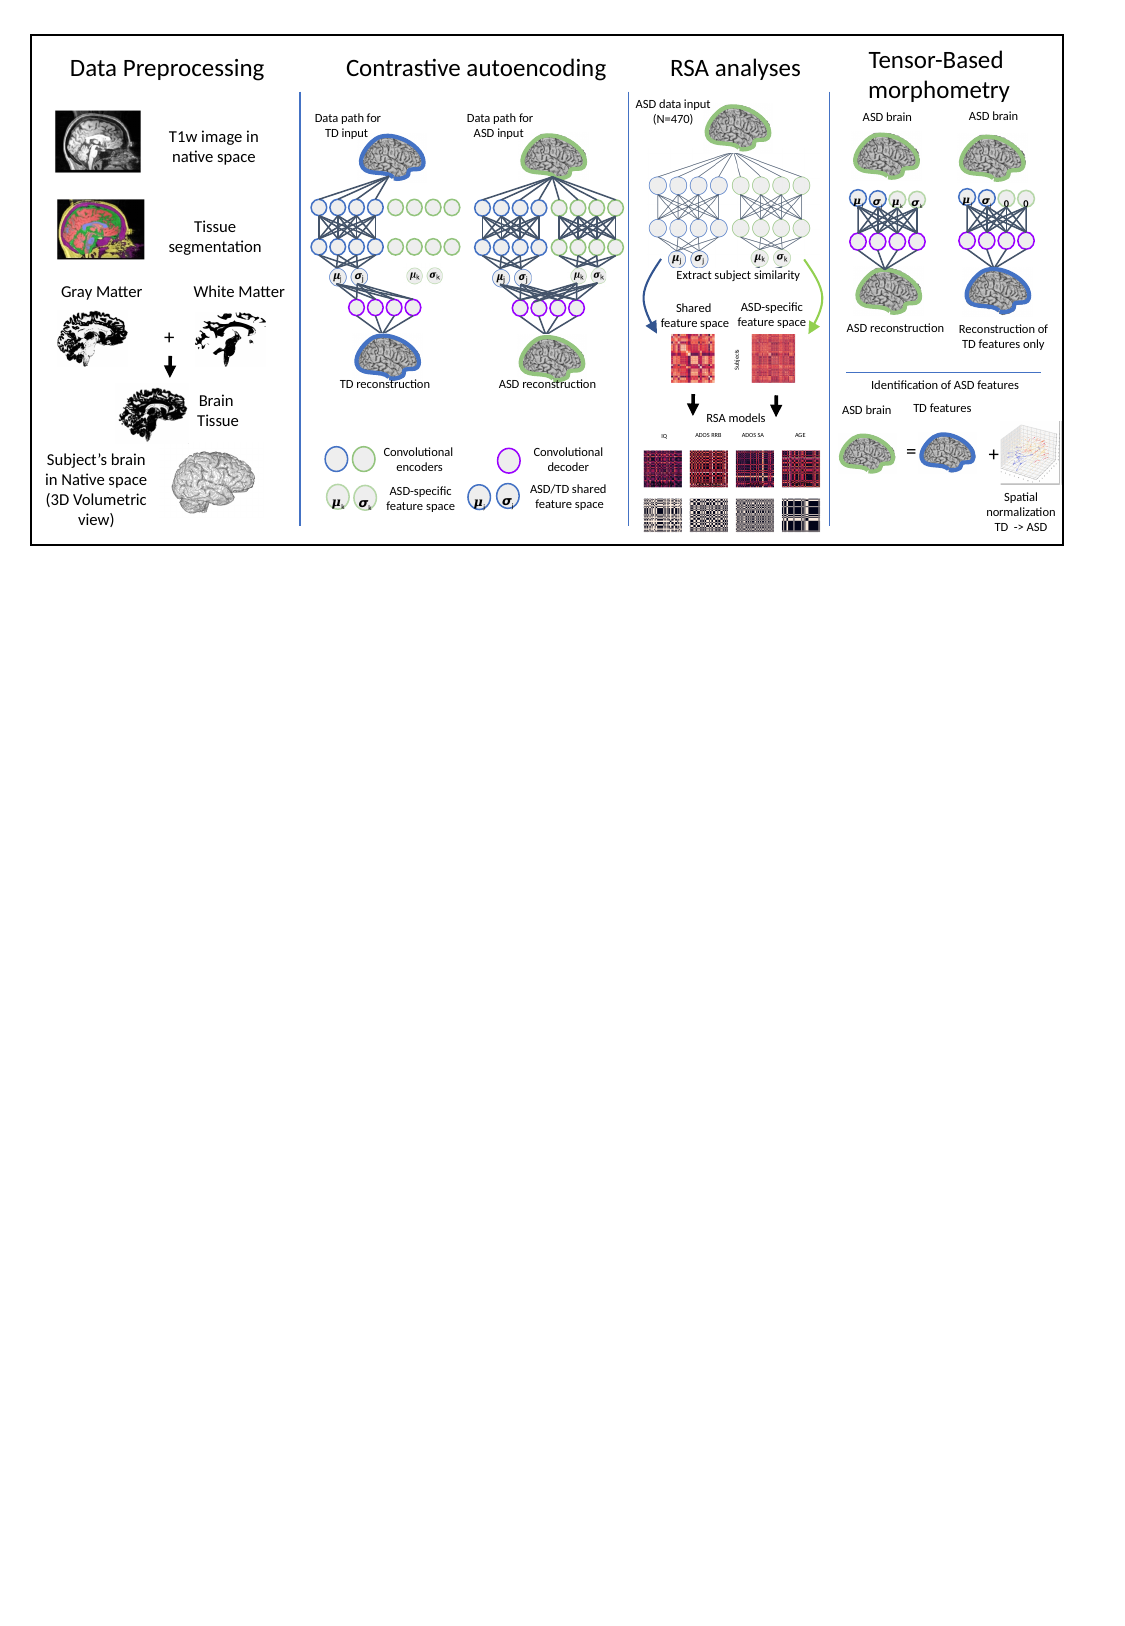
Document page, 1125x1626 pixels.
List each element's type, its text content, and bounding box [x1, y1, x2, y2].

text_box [966, 249, 986, 267]
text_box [884, 250, 917, 270]
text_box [357, 133, 427, 176]
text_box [518, 132, 589, 176]
picture [195, 312, 266, 367]
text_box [474, 176, 624, 335]
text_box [1006, 207, 1025, 233]
picture [115, 383, 264, 518]
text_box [801, 392, 1063, 485]
picture [54, 110, 141, 173]
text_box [615, 426, 843, 537]
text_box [966, 207, 986, 233]
text_box Spatial normalization TD -> ASD [967, 473, 1075, 549]
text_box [877, 208, 897, 234]
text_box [986, 207, 1006, 233]
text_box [857, 250, 877, 270]
picture [647, 148, 820, 268]
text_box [957, 133, 1028, 183]
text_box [851, 131, 922, 181]
picture [57, 310, 128, 367]
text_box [997, 190, 1035, 208]
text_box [987, 233, 1006, 249]
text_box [888, 191, 926, 209]
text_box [878, 234, 897, 250]
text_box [728, 333, 802, 406]
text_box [986, 249, 993, 267]
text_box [962, 267, 1033, 317]
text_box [877, 250, 884, 270]
picture [56, 198, 145, 260]
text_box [482, 334, 613, 415]
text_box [857, 208, 877, 234]
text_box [958, 188, 996, 207]
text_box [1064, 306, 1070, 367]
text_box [878, 270, 897, 280]
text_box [849, 189, 887, 208]
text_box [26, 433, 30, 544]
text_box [897, 208, 916, 234]
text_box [993, 249, 1026, 267]
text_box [319, 333, 451, 414]
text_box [853, 266, 924, 316]
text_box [703, 103, 773, 153]
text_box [668, 333, 728, 405]
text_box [311, 176, 460, 335]
text_box [30, 34, 1064, 546]
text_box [325, 428, 615, 529]
